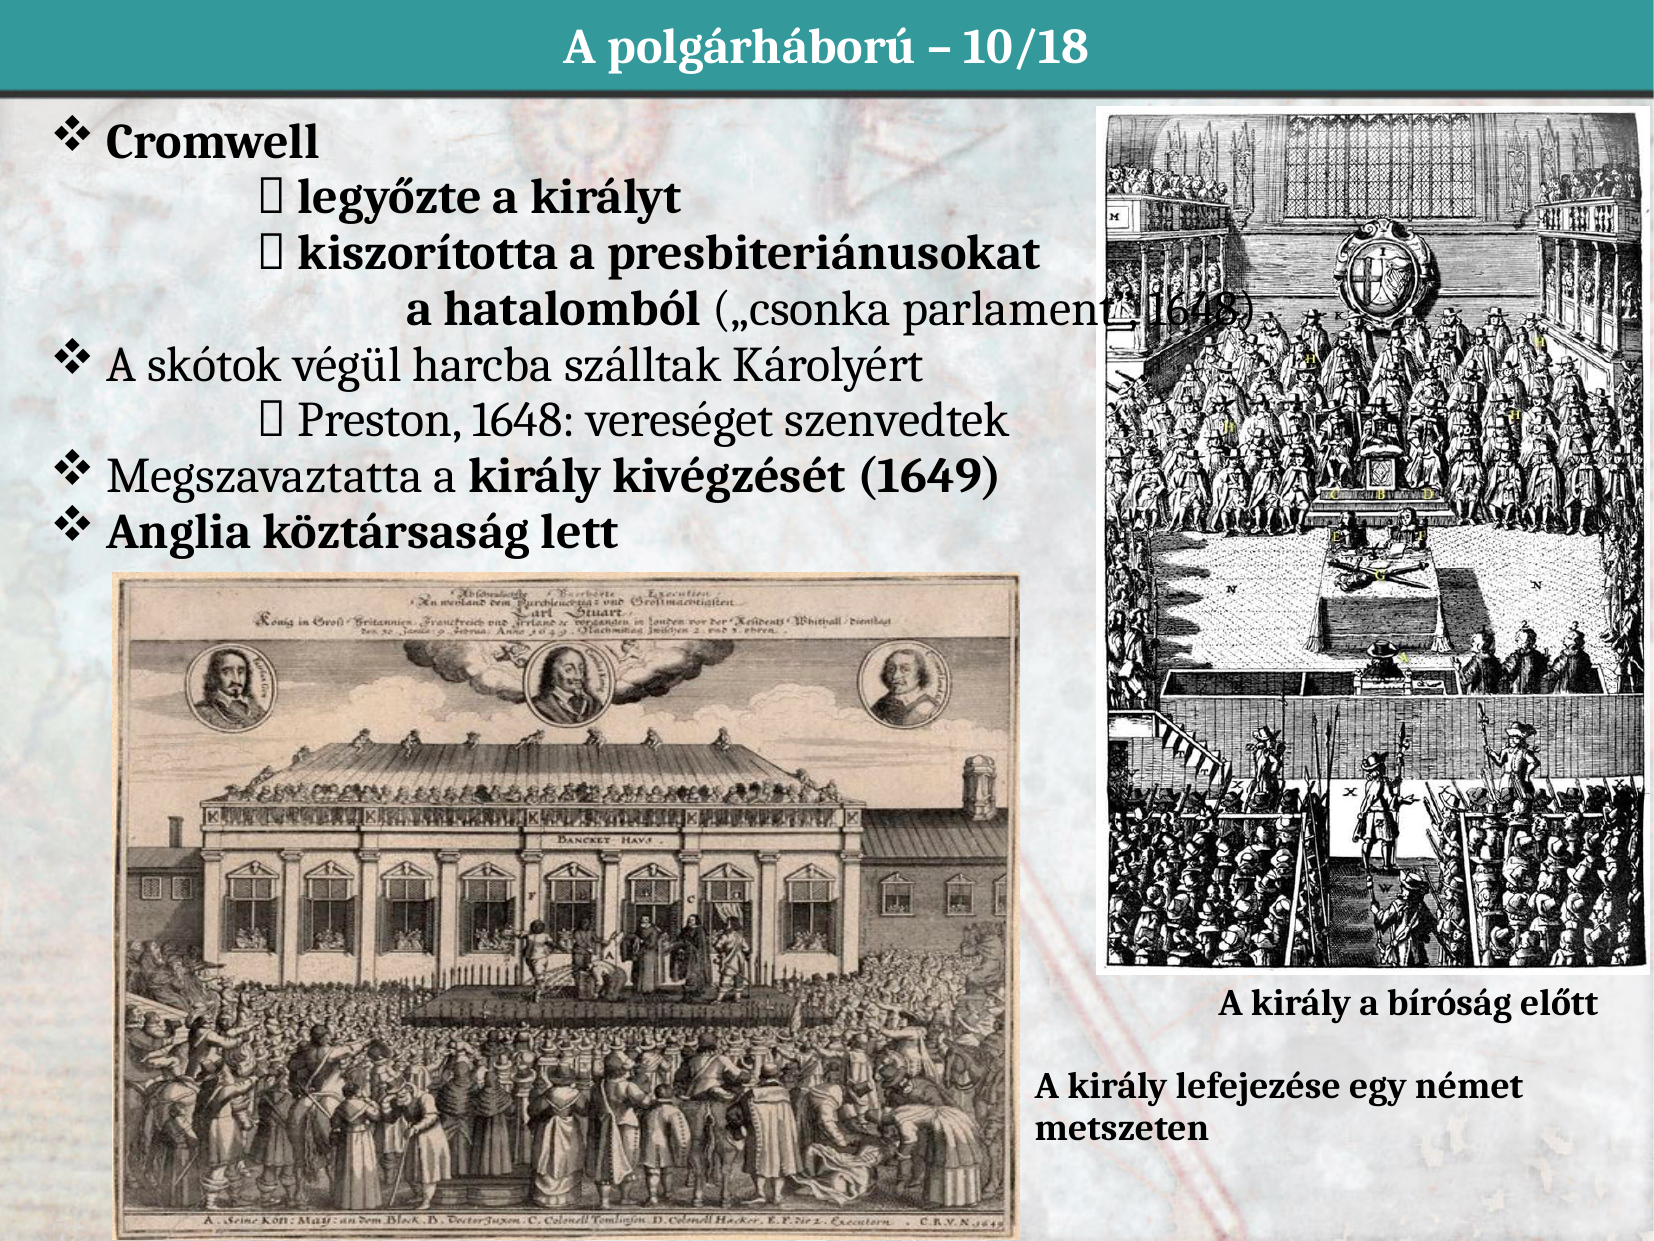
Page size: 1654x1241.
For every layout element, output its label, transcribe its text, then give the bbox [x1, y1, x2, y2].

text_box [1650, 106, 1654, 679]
title A polgárháború – 10/18 [0, 0, 1654, 95]
text_box A király a bíróság előtt A király lefejezése egy német metszeten [1020, 974, 1651, 1241]
text_box Cromwell  legyőzte a királyt  kiszorította a presbiteriánusokat a hatalomból („csonka parlament”, 1648) A skótok végül harcba szálltak Károlyért  Preston, 1648: vereséget szenvedtek Megszavaztatta a király kivégzését (1649) Anglia köztársaság lett [35, 106, 1096, 679]
picture [0, 95, 1654, 1241]
